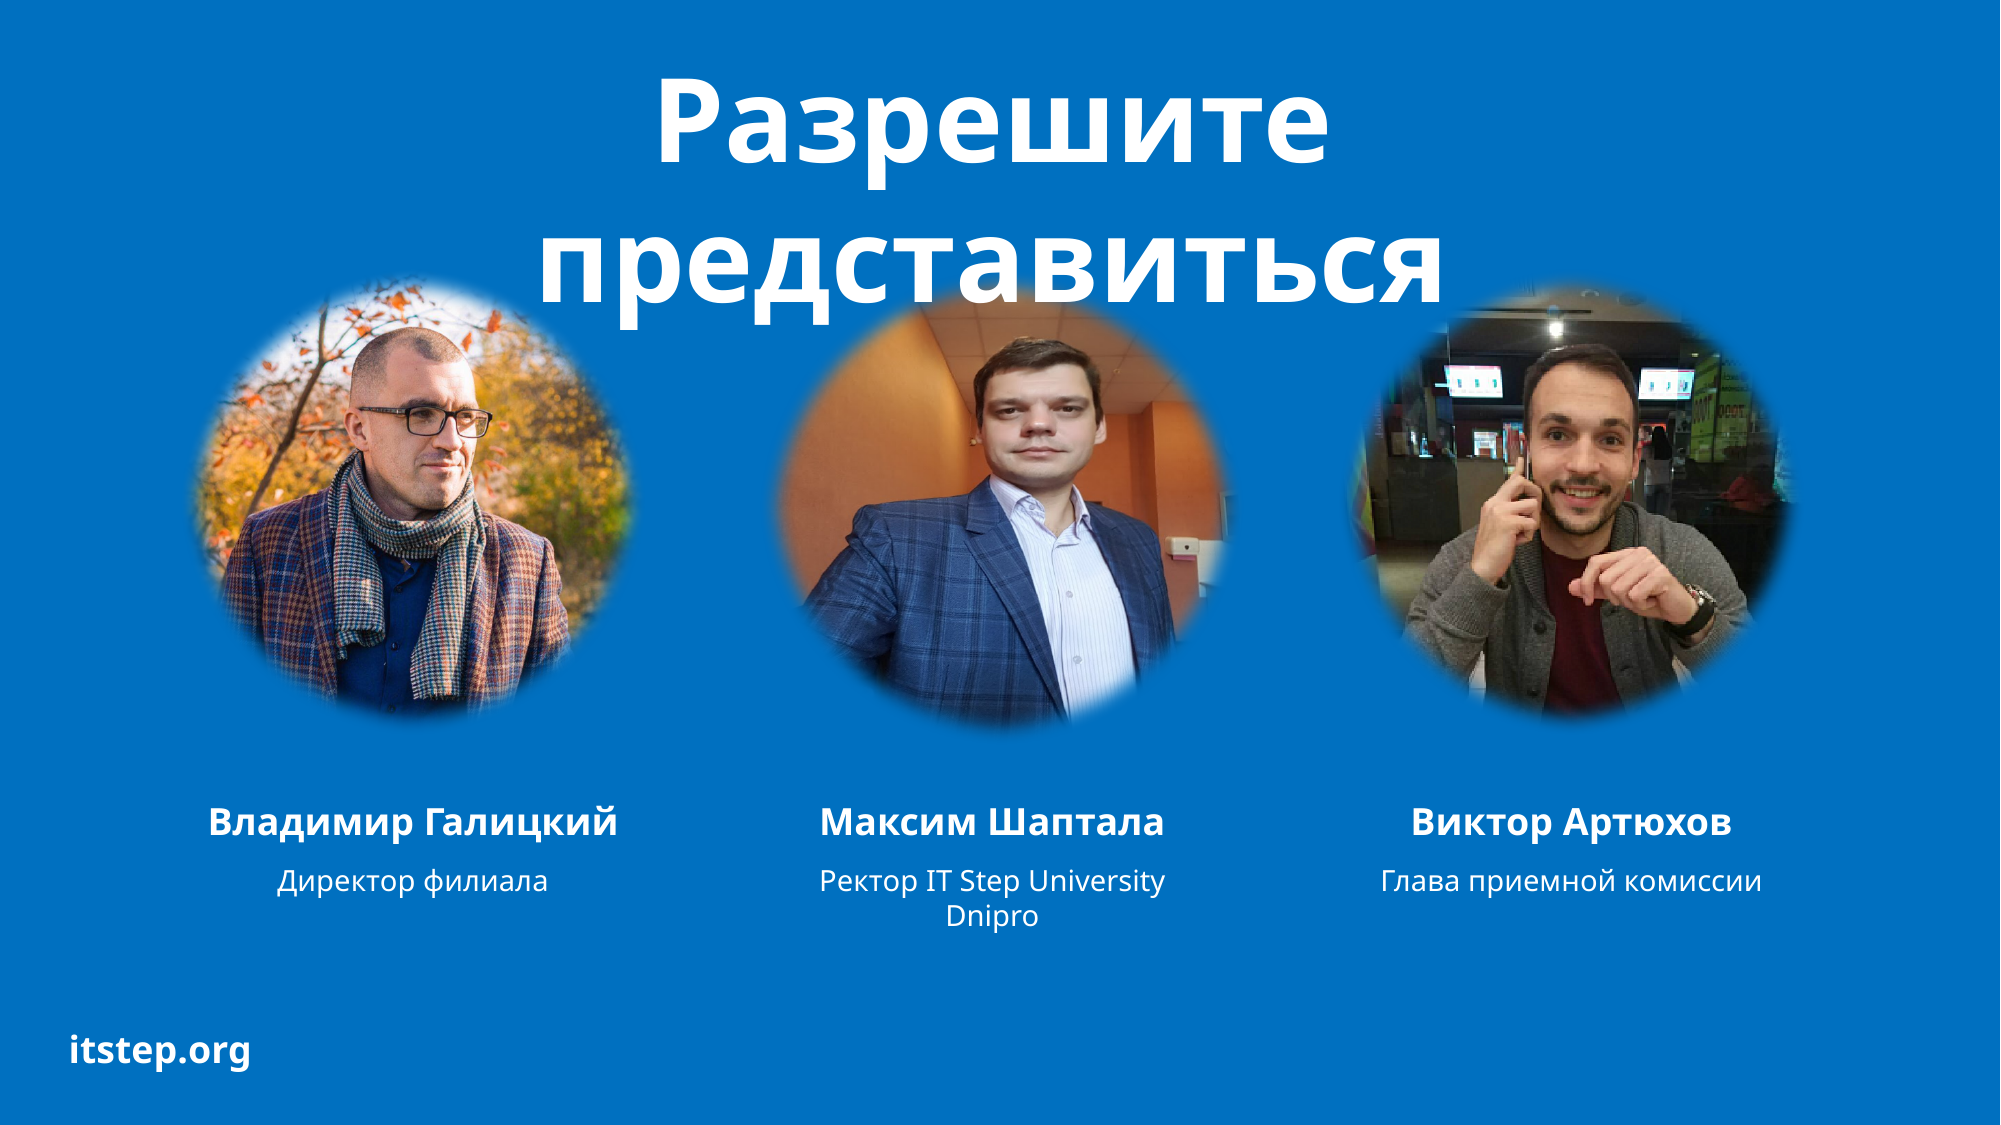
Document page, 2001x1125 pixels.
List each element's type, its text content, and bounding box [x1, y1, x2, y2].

text_box Максим Шаптала [758, 790, 1227, 851]
picture [758, 267, 1245, 746]
text_box Разрешите представиться [179, 38, 1806, 334]
text_box Директор филиала [179, 854, 648, 905]
text_box Глава приемной комиссии [1337, 854, 1806, 905]
picture [179, 267, 647, 736]
text_box Владимир Галицкий [179, 790, 648, 851]
text_box Ректор IT Step University Dnipro [758, 854, 1227, 940]
text_box Виктор Артюхов [1337, 790, 1806, 851]
picture [1337, 267, 1806, 736]
